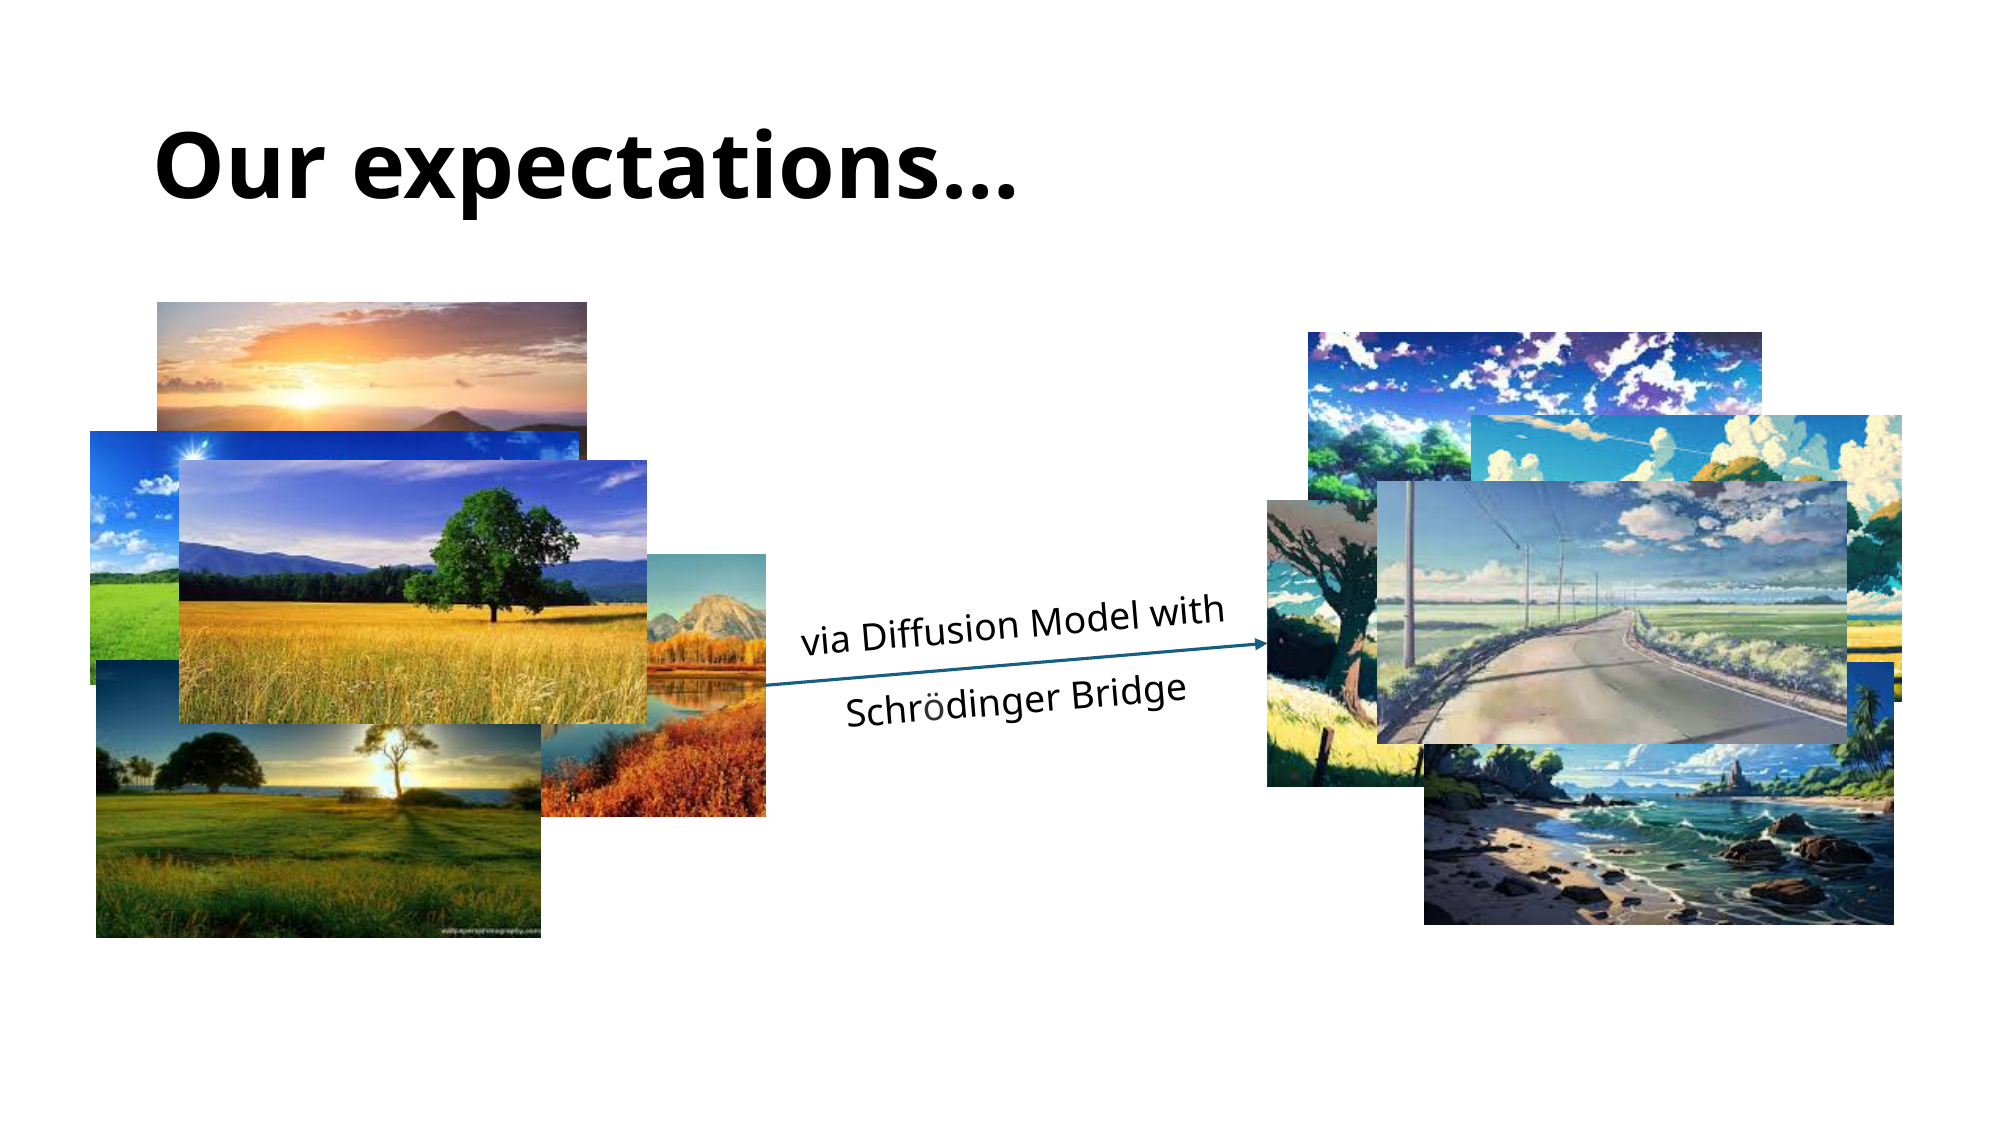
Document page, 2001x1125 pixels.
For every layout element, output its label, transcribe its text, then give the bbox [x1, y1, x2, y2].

picture [90, 302, 766, 938]
picture [1266, 332, 1902, 926]
title Our expectations… [137, 59, 1863, 278]
text_box Schrödinger Bridge [766, 686, 1266, 750]
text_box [764, 642, 1268, 686]
text_box via Diffusion Model with [766, 572, 1266, 642]
